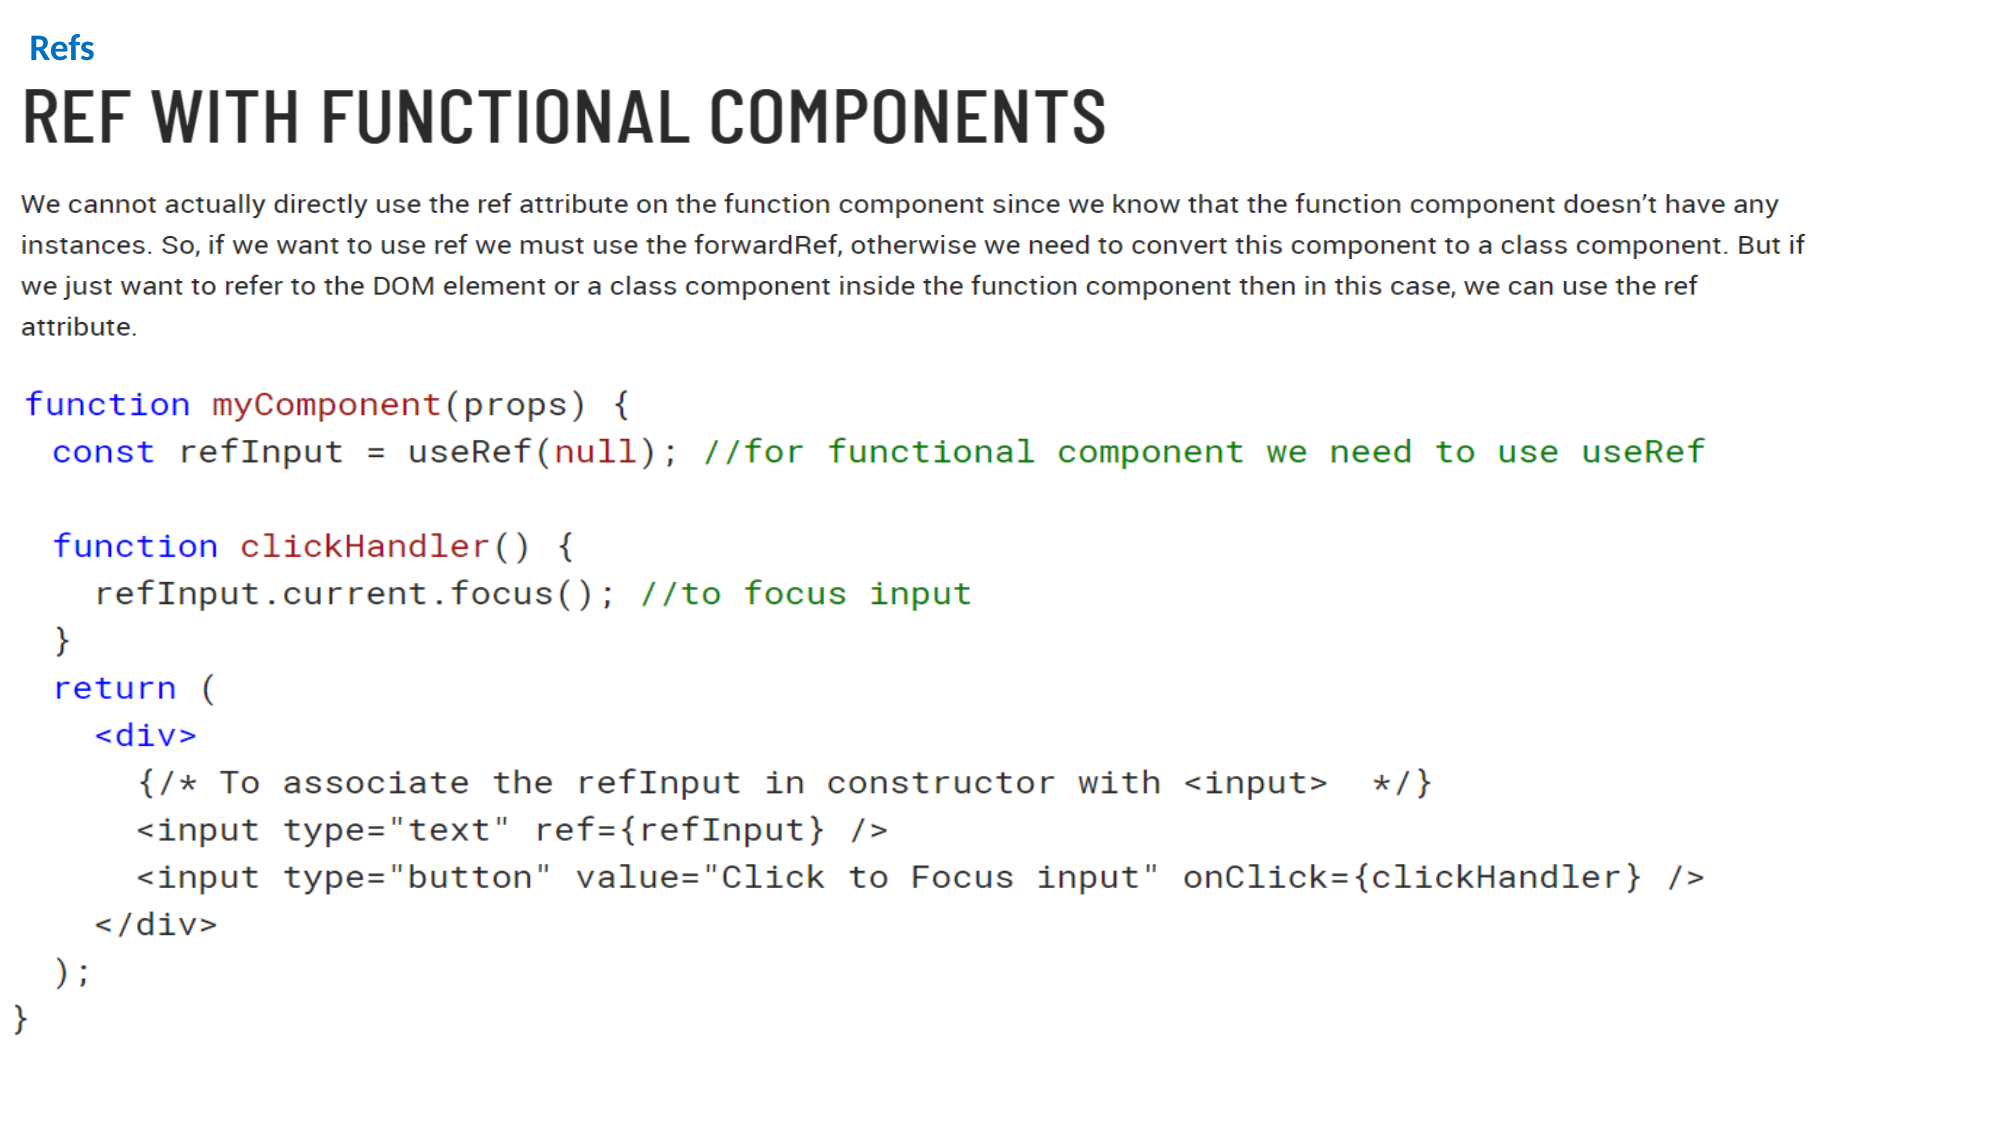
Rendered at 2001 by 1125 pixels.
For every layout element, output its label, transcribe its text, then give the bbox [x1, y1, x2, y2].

picture [14, 372, 1726, 1039]
text_box Refs [14, 15, 989, 75]
picture [14, 85, 1811, 344]
